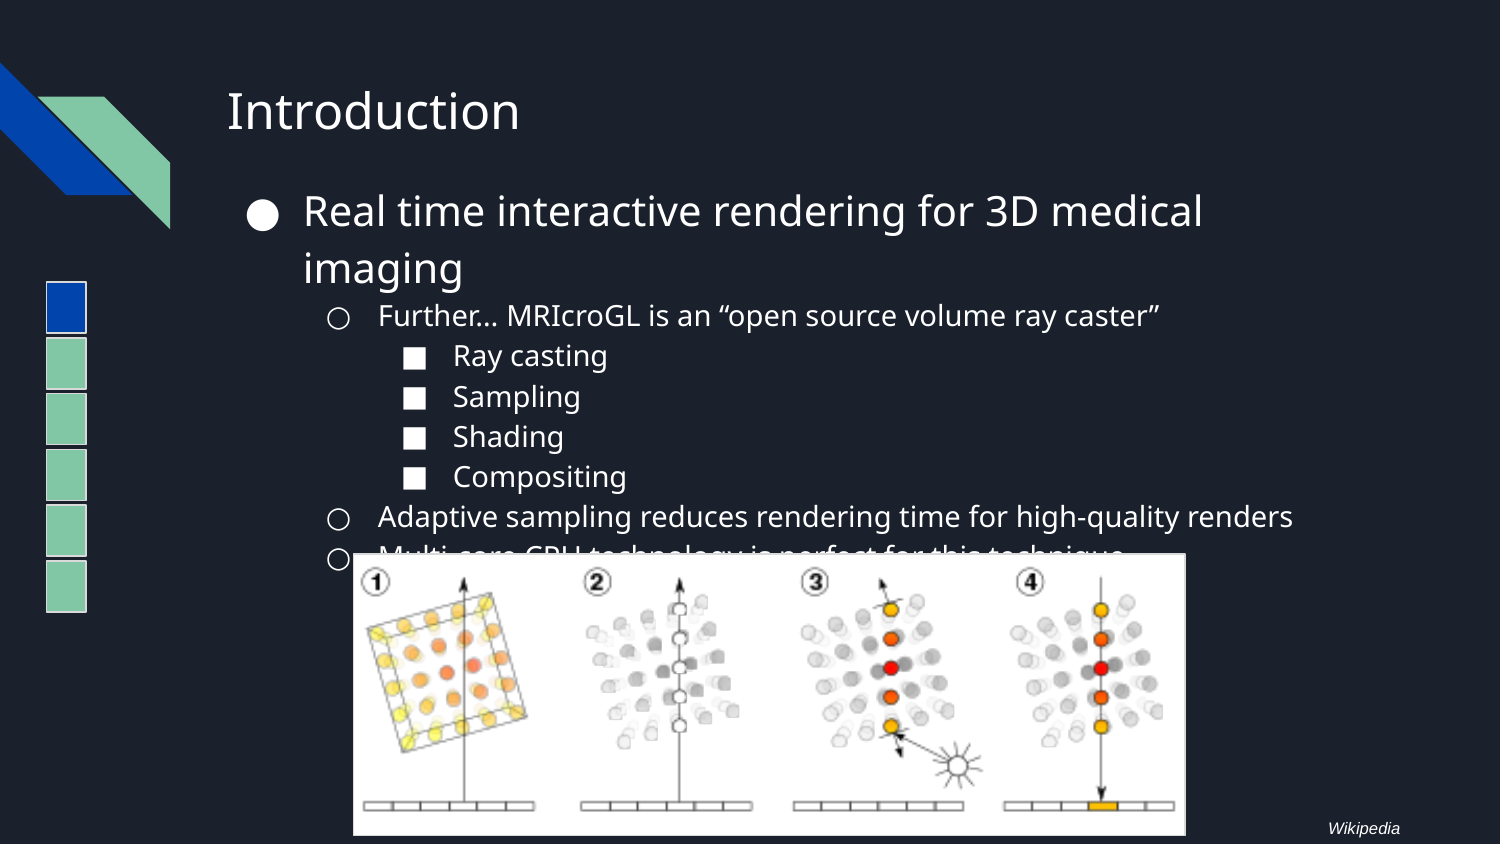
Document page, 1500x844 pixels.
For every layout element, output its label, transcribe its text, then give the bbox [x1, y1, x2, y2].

picture [351, 553, 1186, 836]
title Introduction [212, 64, 1368, 215]
text_box Wikipedia [1313, 811, 1500, 844]
text_box [46, 449, 87, 501]
list Real time interactive rendering for 3D medical imaging Further… MRIcroGL is an “open source volume ray caster” Ray casting Sampling Shading Compositing Adaptive sampling reduces rendering time for high-quality renders Multi-core CPU technology is perfect for this technique [212, 162, 1325, 735]
text_box [46, 282, 87, 334]
text_box [46, 337, 87, 389]
text_box [46, 560, 87, 612]
text_box [46, 393, 87, 445]
text_box [46, 505, 87, 557]
